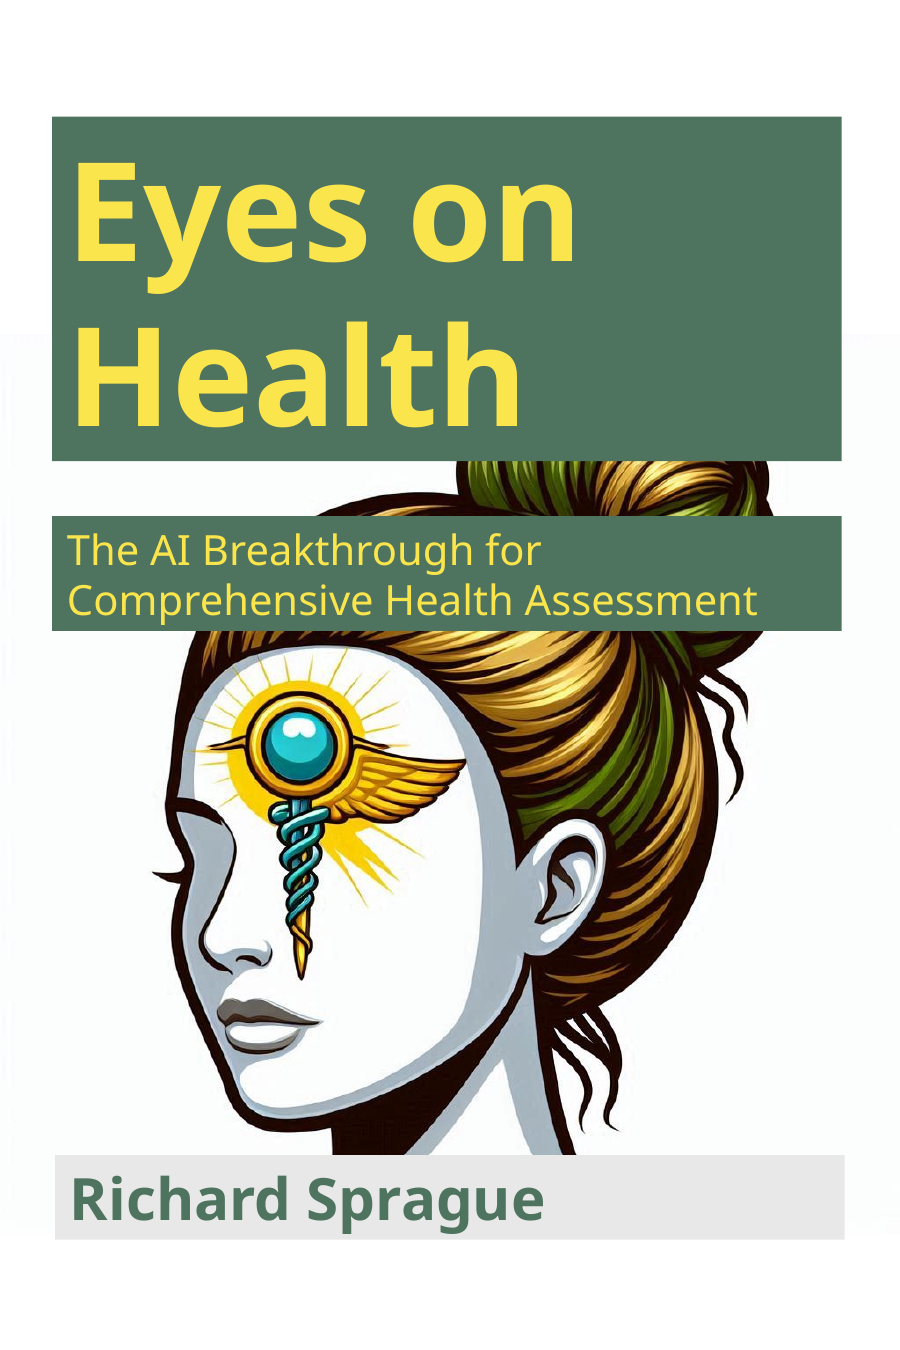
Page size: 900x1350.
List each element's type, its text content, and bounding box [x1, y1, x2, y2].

text_box Eyes on Health [52, 116, 842, 332]
text_box Richard Sprague [55, 1234, 845, 1240]
picture [0, 332, 900, 1234]
